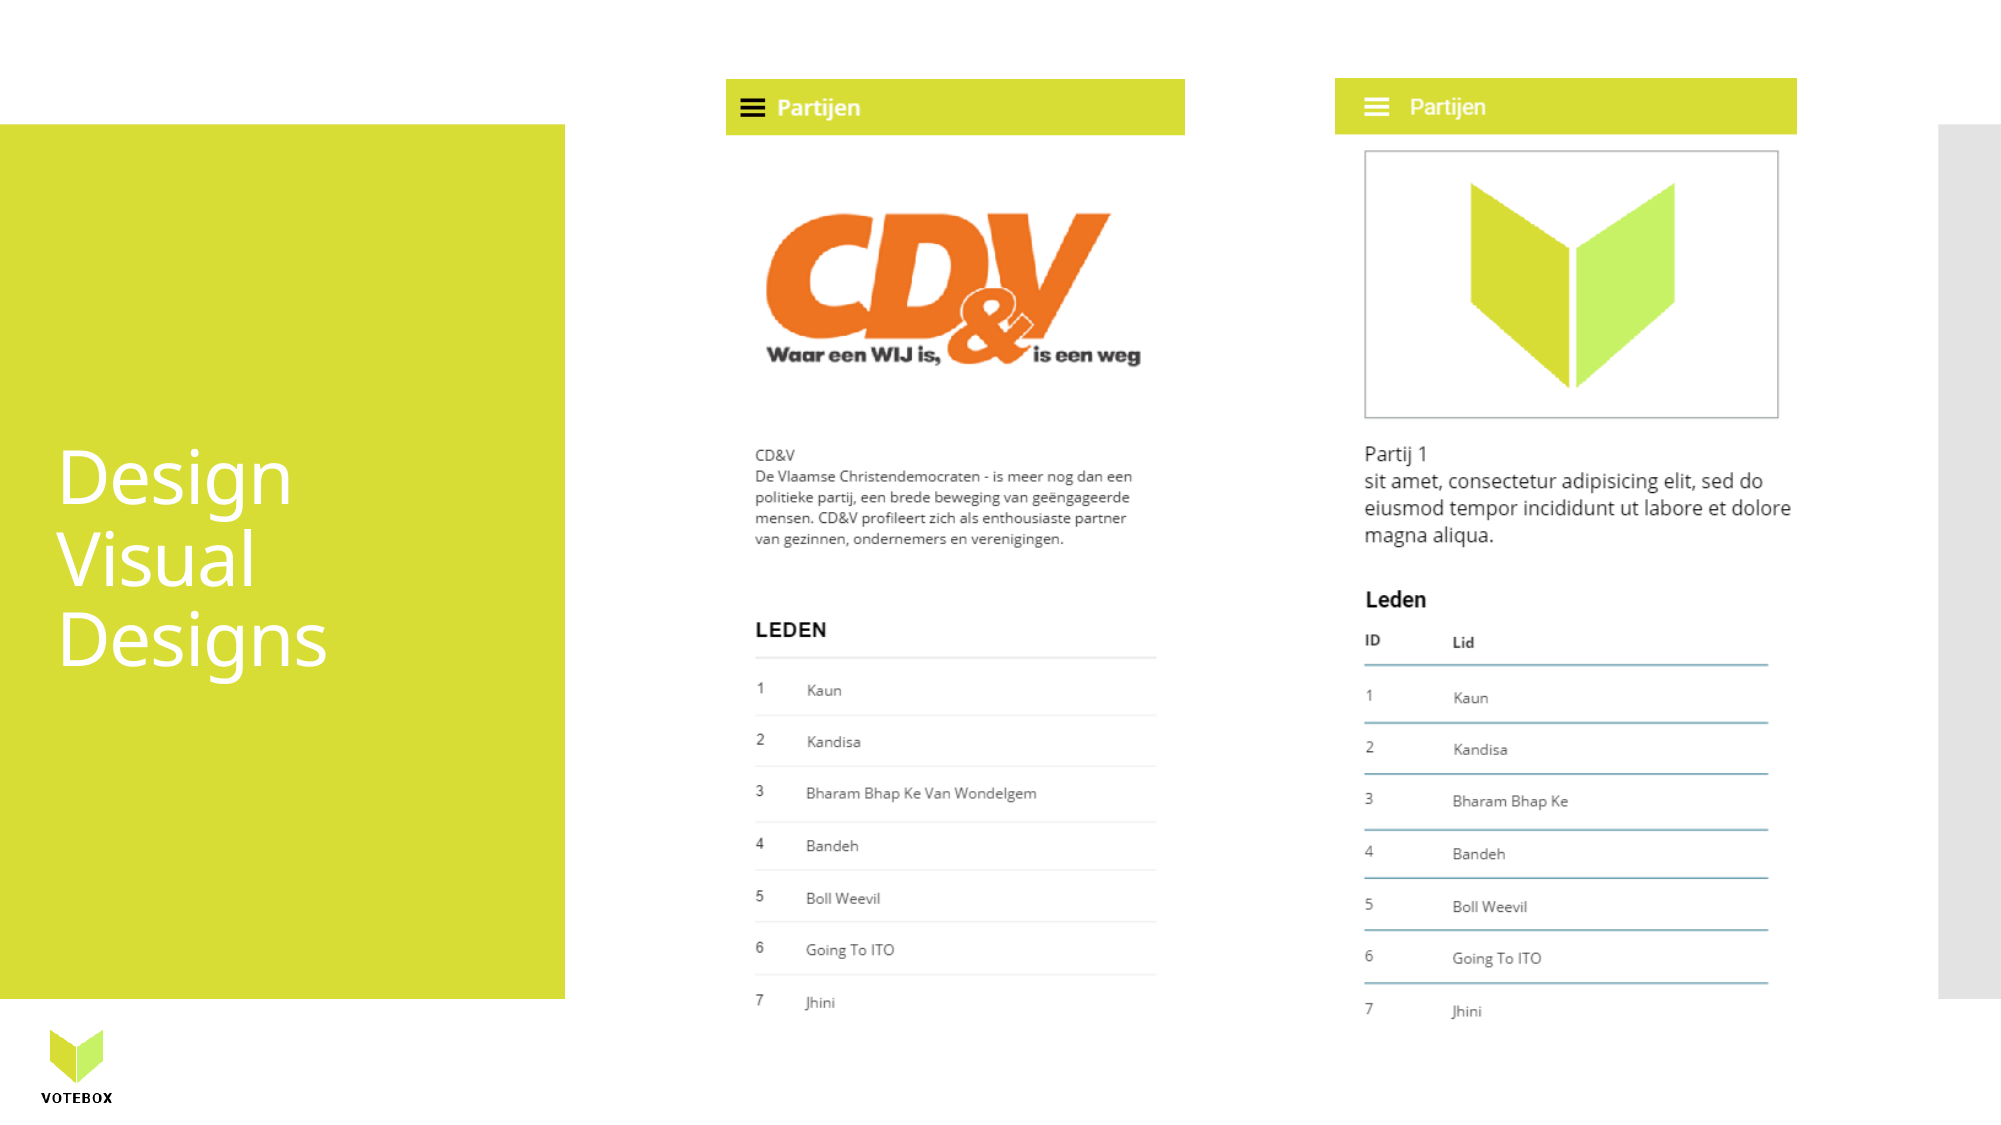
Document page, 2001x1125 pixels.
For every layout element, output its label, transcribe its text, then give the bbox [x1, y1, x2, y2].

picture [1335, 78, 1797, 1041]
title Design Visual Designs [41, 184, 525, 940]
picture [726, 79, 1186, 1041]
picture [41, 1029, 112, 1103]
